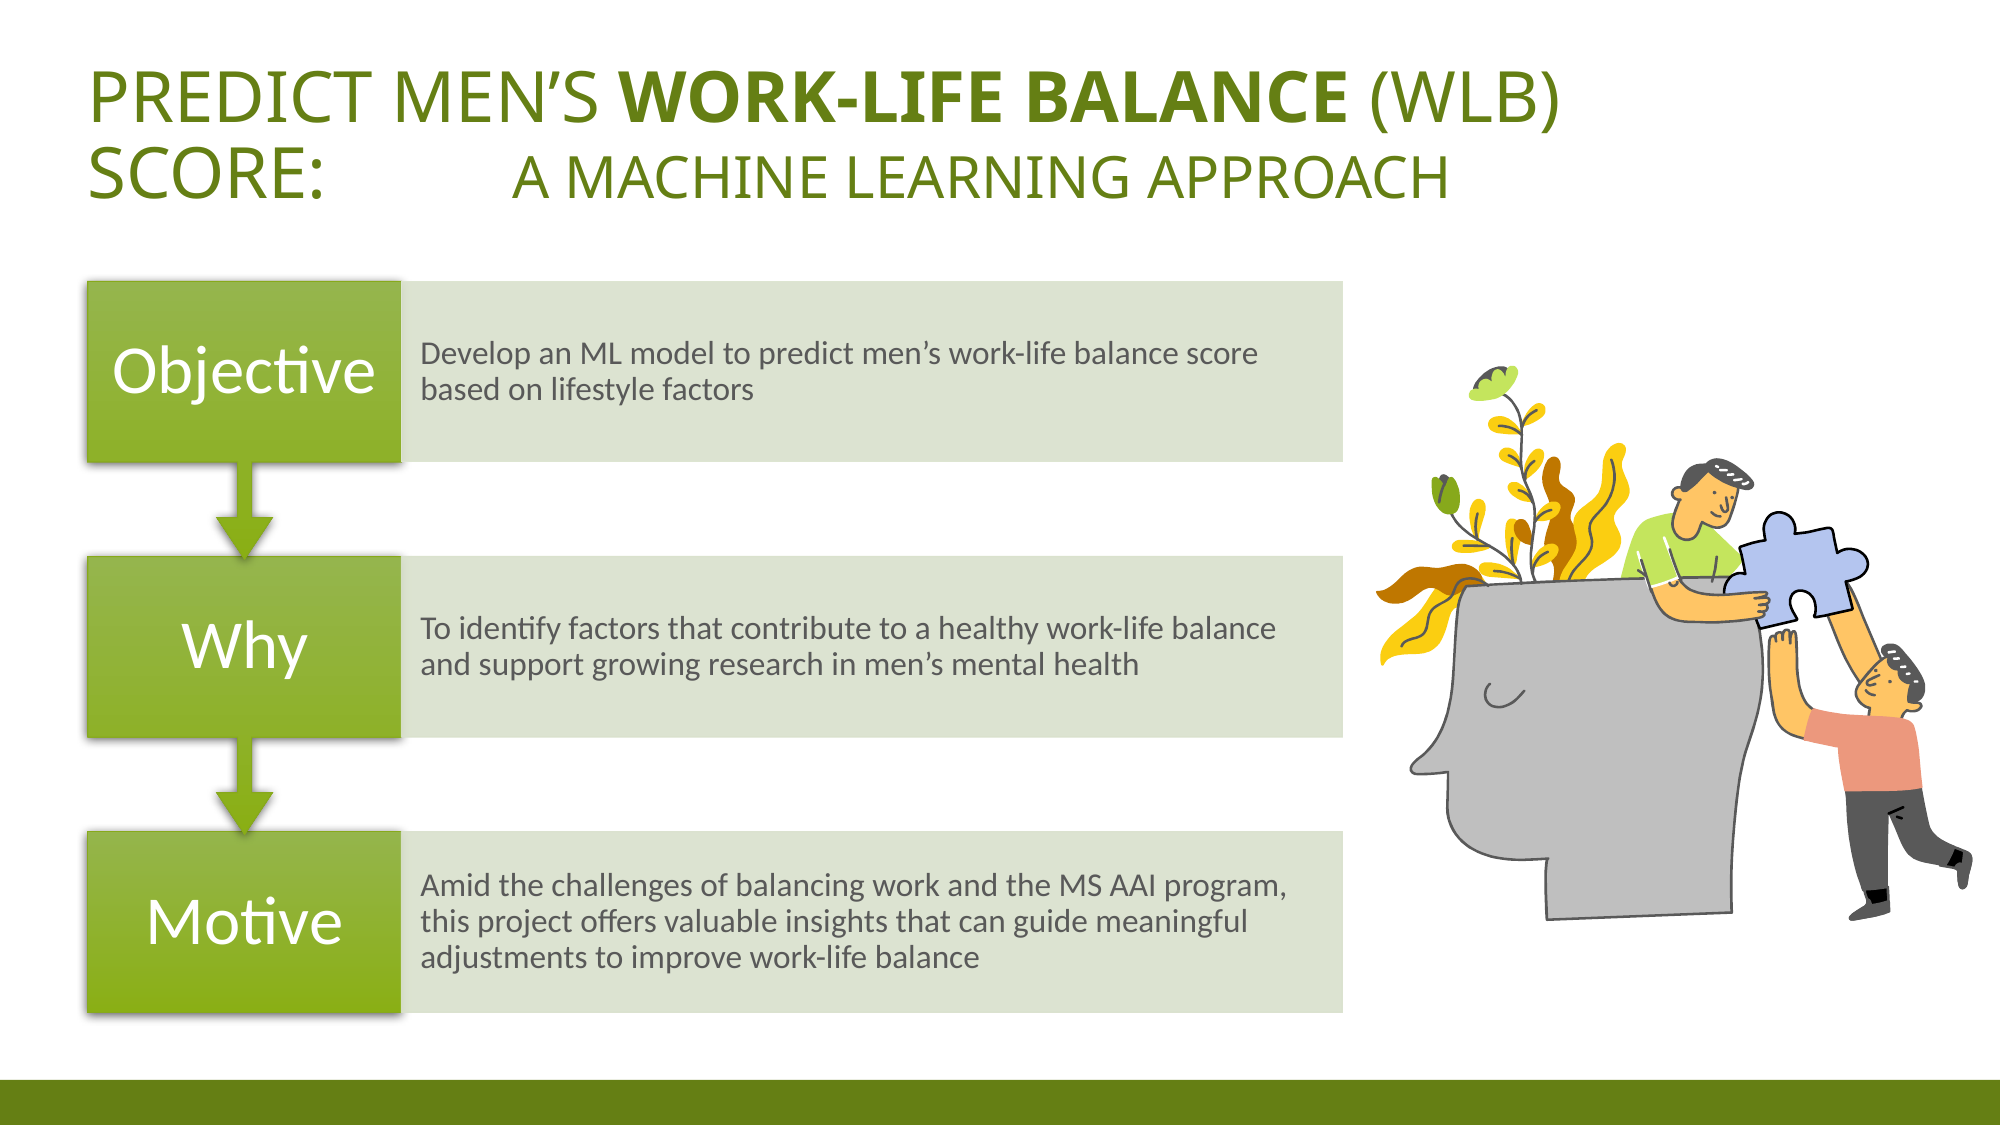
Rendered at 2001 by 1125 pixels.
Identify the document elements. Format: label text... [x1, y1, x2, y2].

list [87, 281, 1343, 1013]
title Predict Men’s Work-Life Balance (WLB) Score: a Machine learning Approach [72, 34, 1632, 222]
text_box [1375, 365, 1973, 921]
